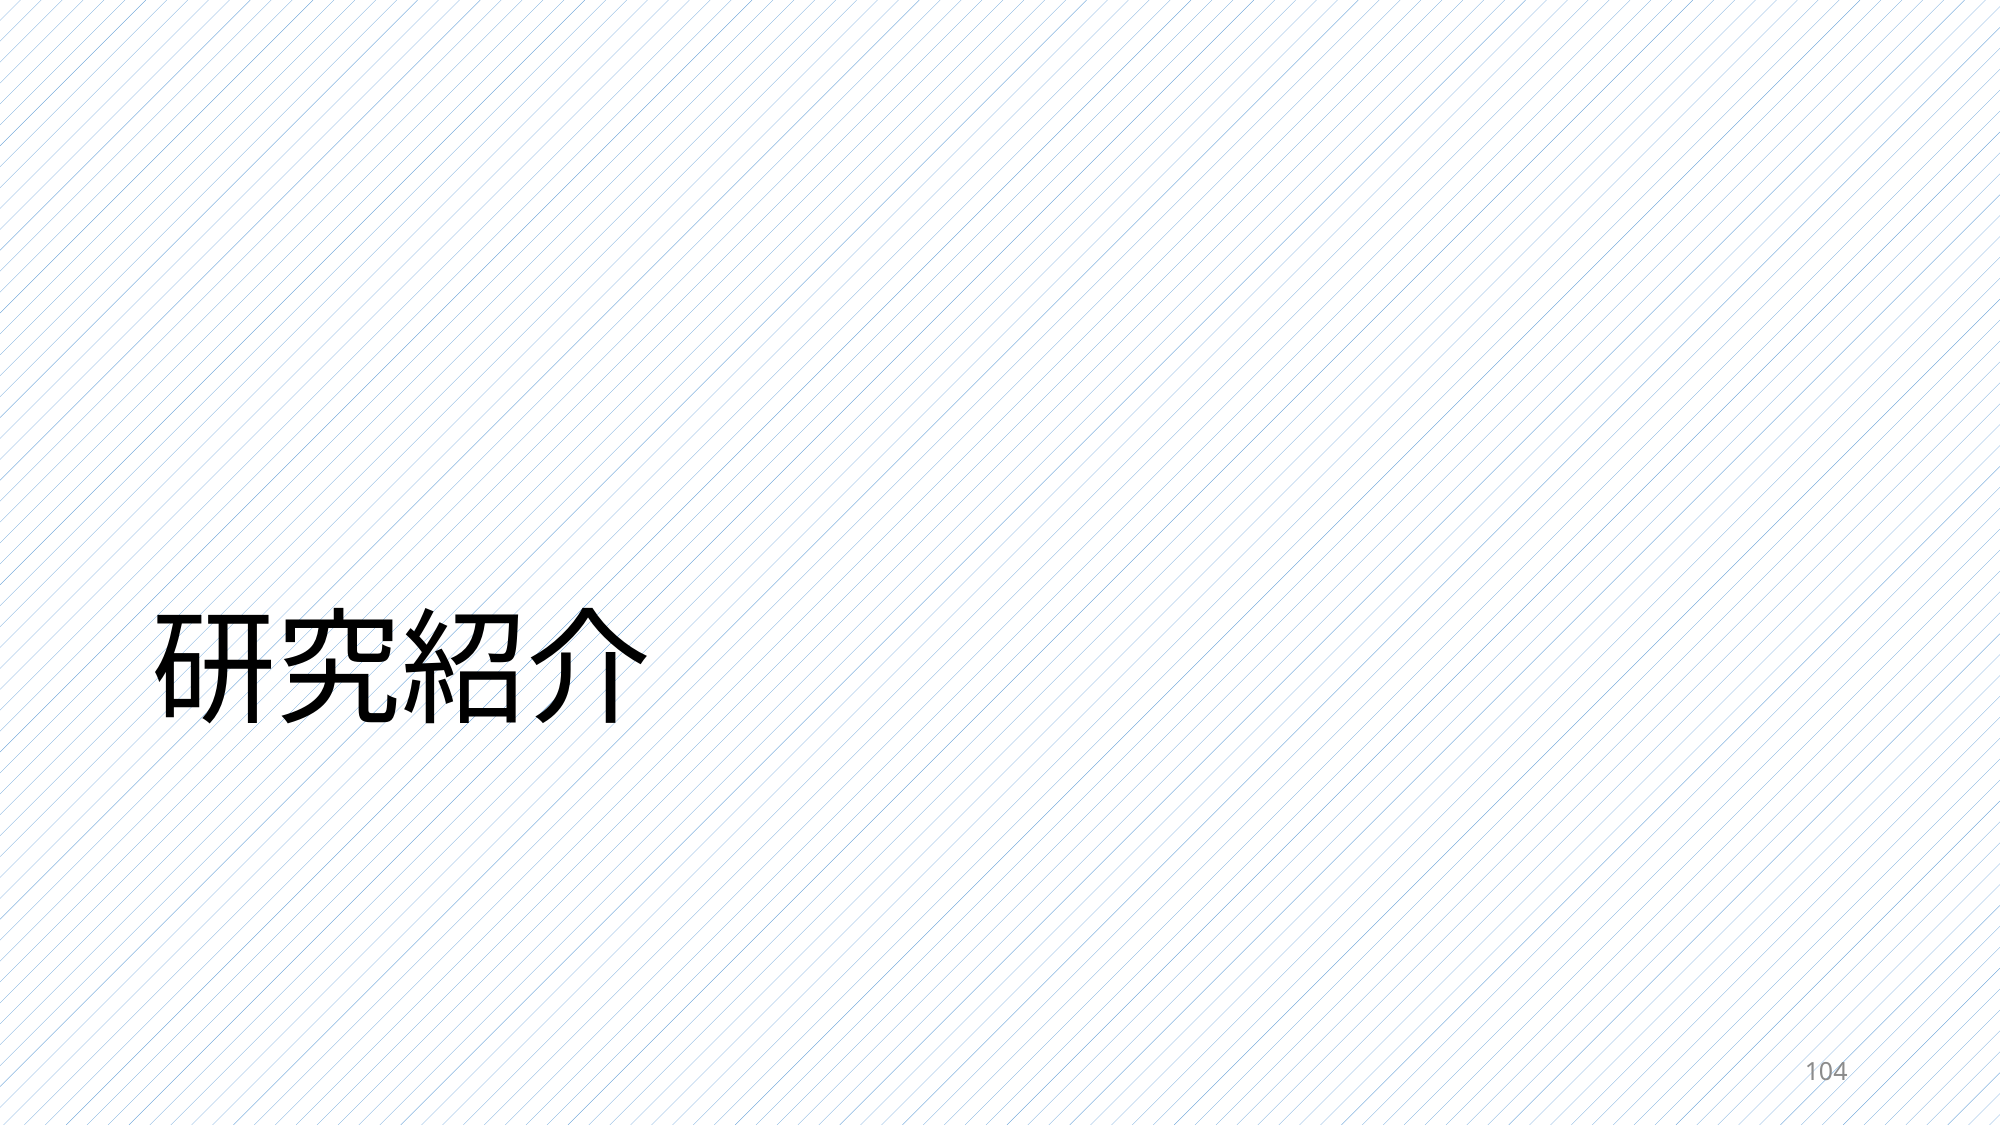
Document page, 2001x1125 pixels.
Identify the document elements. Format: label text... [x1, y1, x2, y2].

title 研究紹介 [136, 280, 1862, 749]
slide_number 104 [1412, 1042, 1863, 1103]
